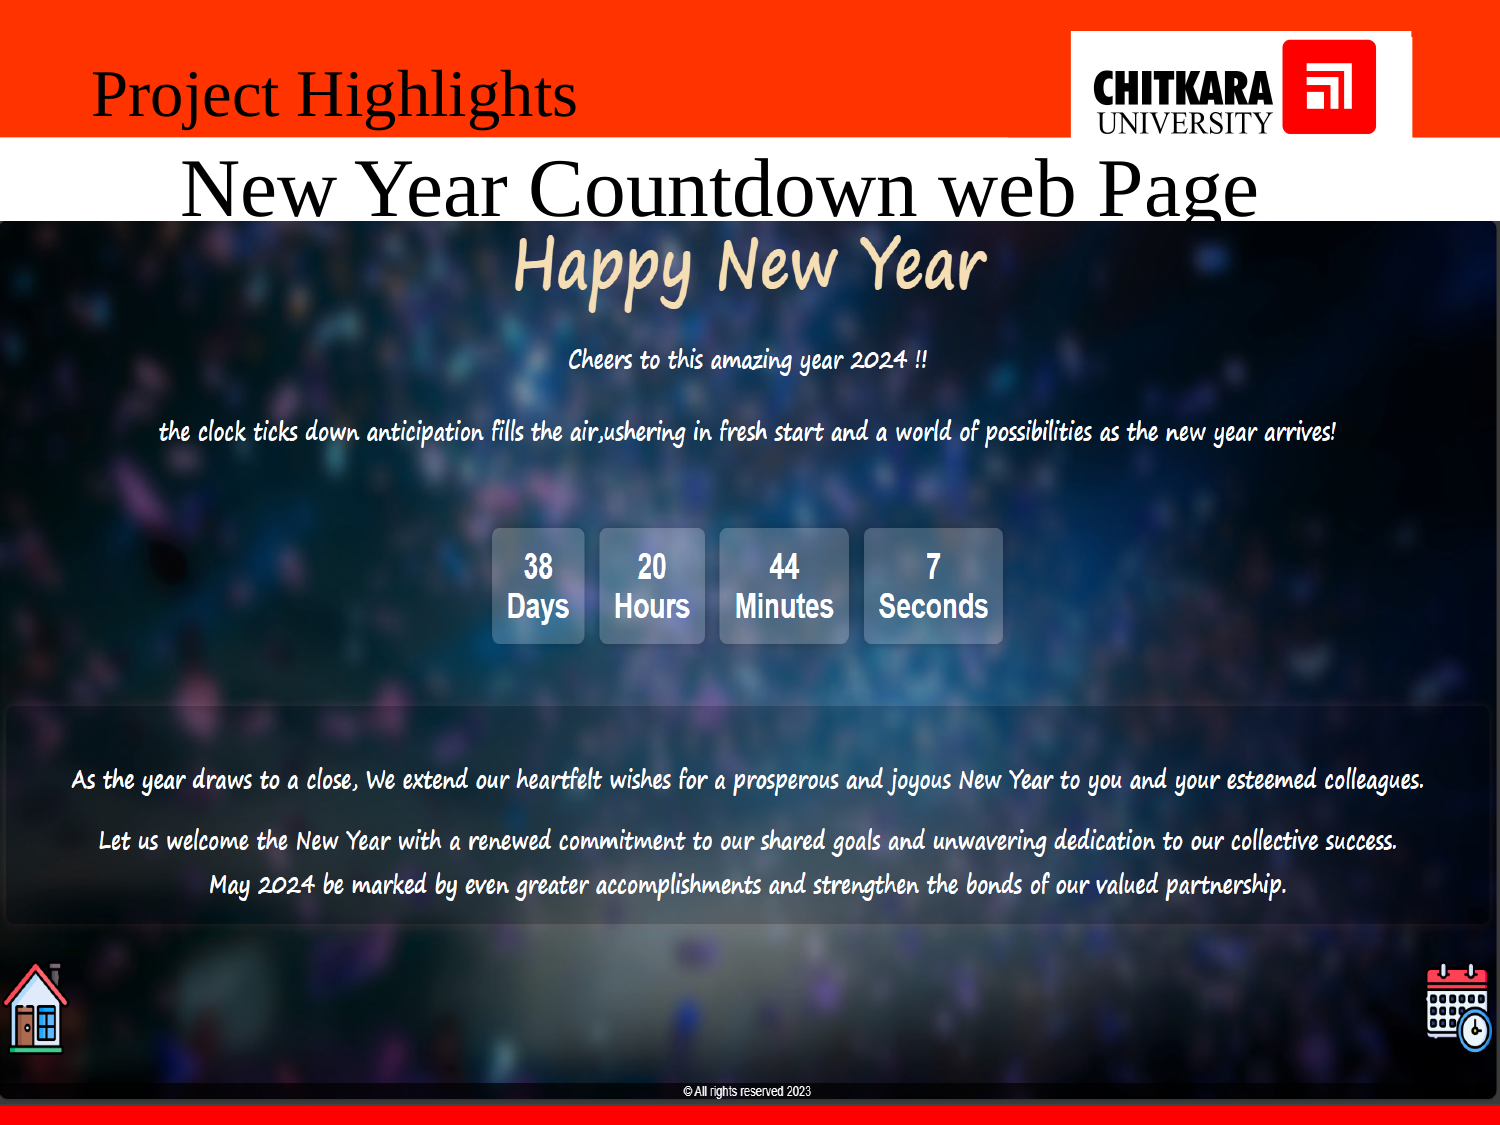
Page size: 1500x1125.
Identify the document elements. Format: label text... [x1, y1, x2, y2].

picture [1074, 37, 1391, 138]
text_box New Year Countdown web Page [53, 125, 1388, 219]
text_box Project Highlights [76, 42, 963, 125]
picture [0, 221, 1500, 1107]
